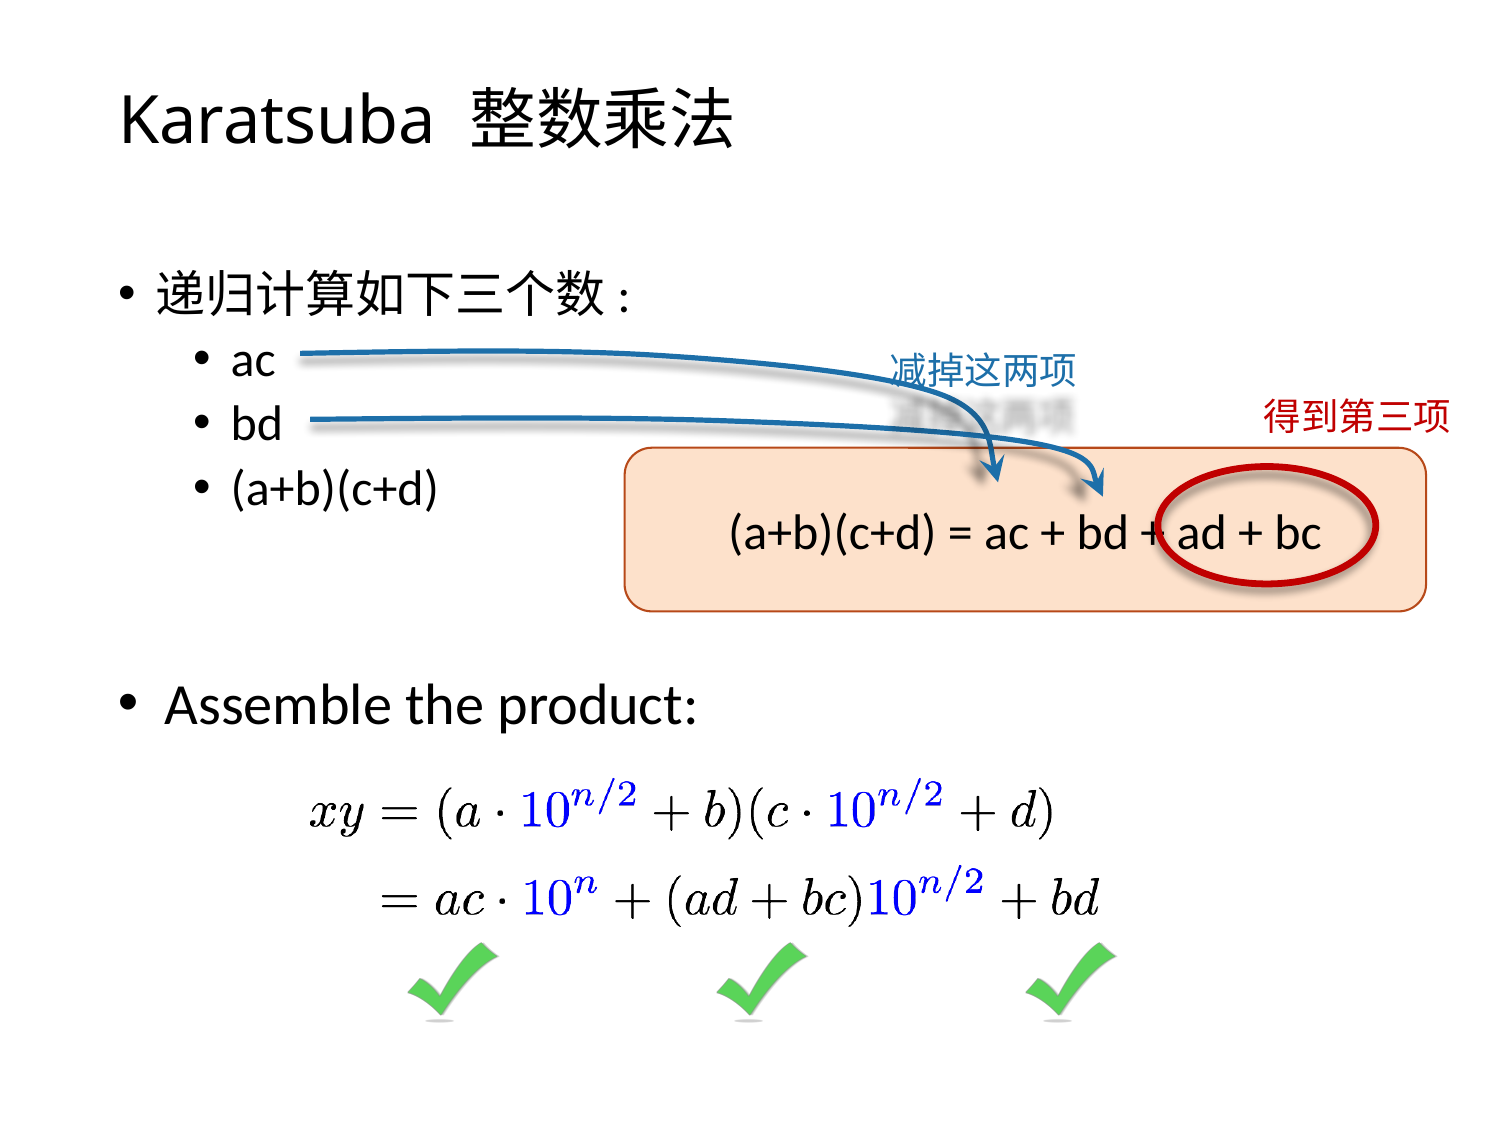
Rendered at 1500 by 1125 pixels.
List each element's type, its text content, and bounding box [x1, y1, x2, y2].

list 递归计算如下三个数: ac bd (a+b)(c+d) [103, 261, 1397, 635]
picture [1025, 942, 1118, 1023]
text_box [310, 416, 1108, 499]
text_box 得到第三项 [1249, 385, 1467, 446]
text_box (a+b)(c+d) = ac + bd + ad + bc [623, 446, 1428, 613]
text_box [1156, 465, 1377, 585]
picture [407, 942, 500, 1023]
title Karatsuba 整数乘法 [103, 59, 1397, 185]
text_box 减掉这两项 [874, 340, 1092, 400]
picture [310, 777, 1100, 928]
text_box Assemble the product: [103, 659, 994, 744]
text_box [300, 349, 874, 426]
picture [716, 942, 809, 1023]
